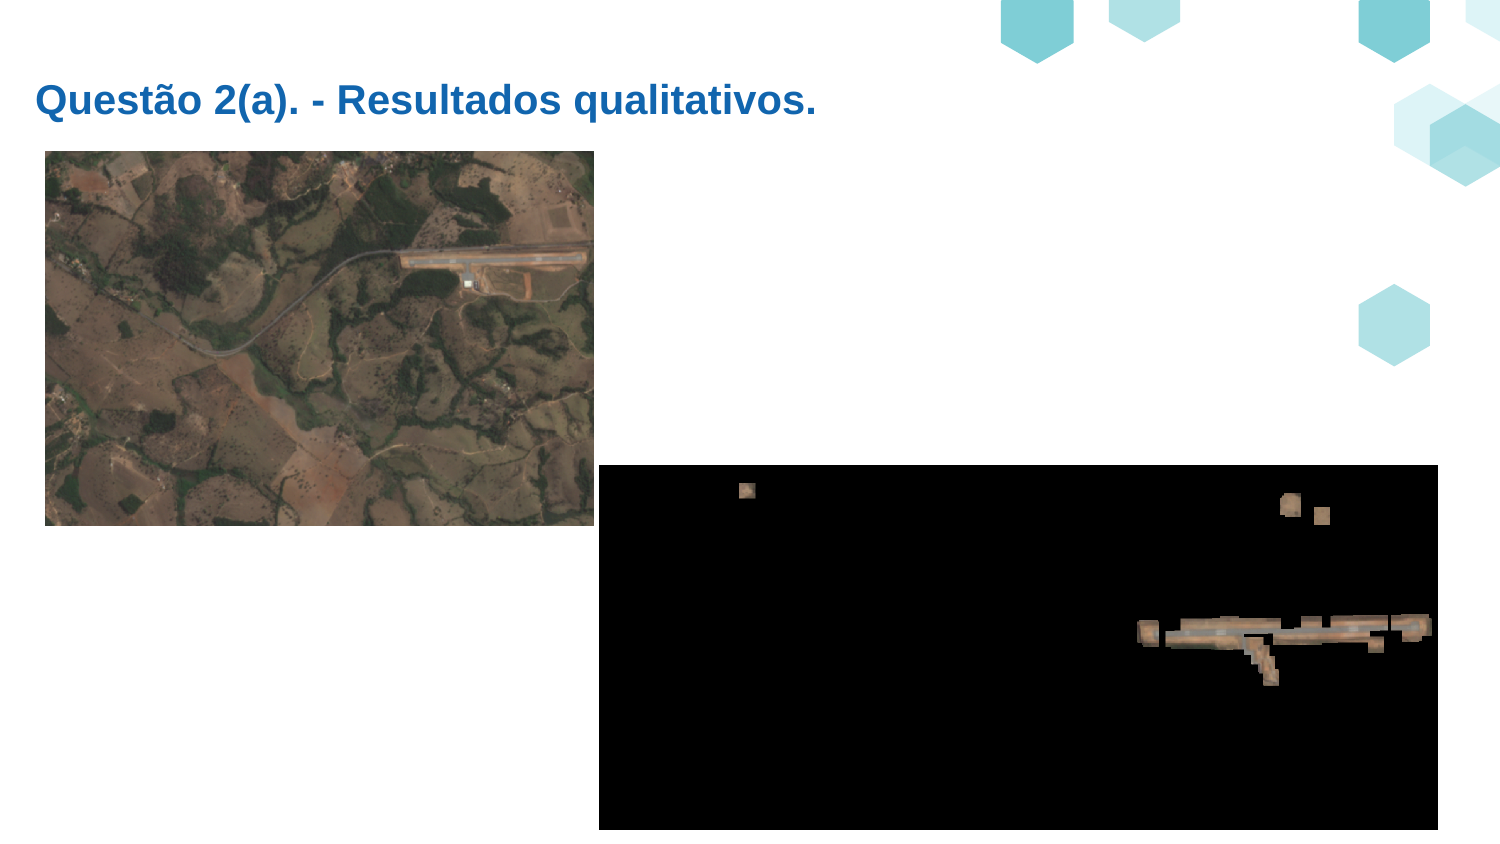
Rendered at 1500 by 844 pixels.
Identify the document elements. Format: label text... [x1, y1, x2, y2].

text_box Questão 2(a). - Resultados qualitativos. [24, 60, 931, 178]
picture [45, 150, 595, 526]
picture [599, 465, 1438, 831]
